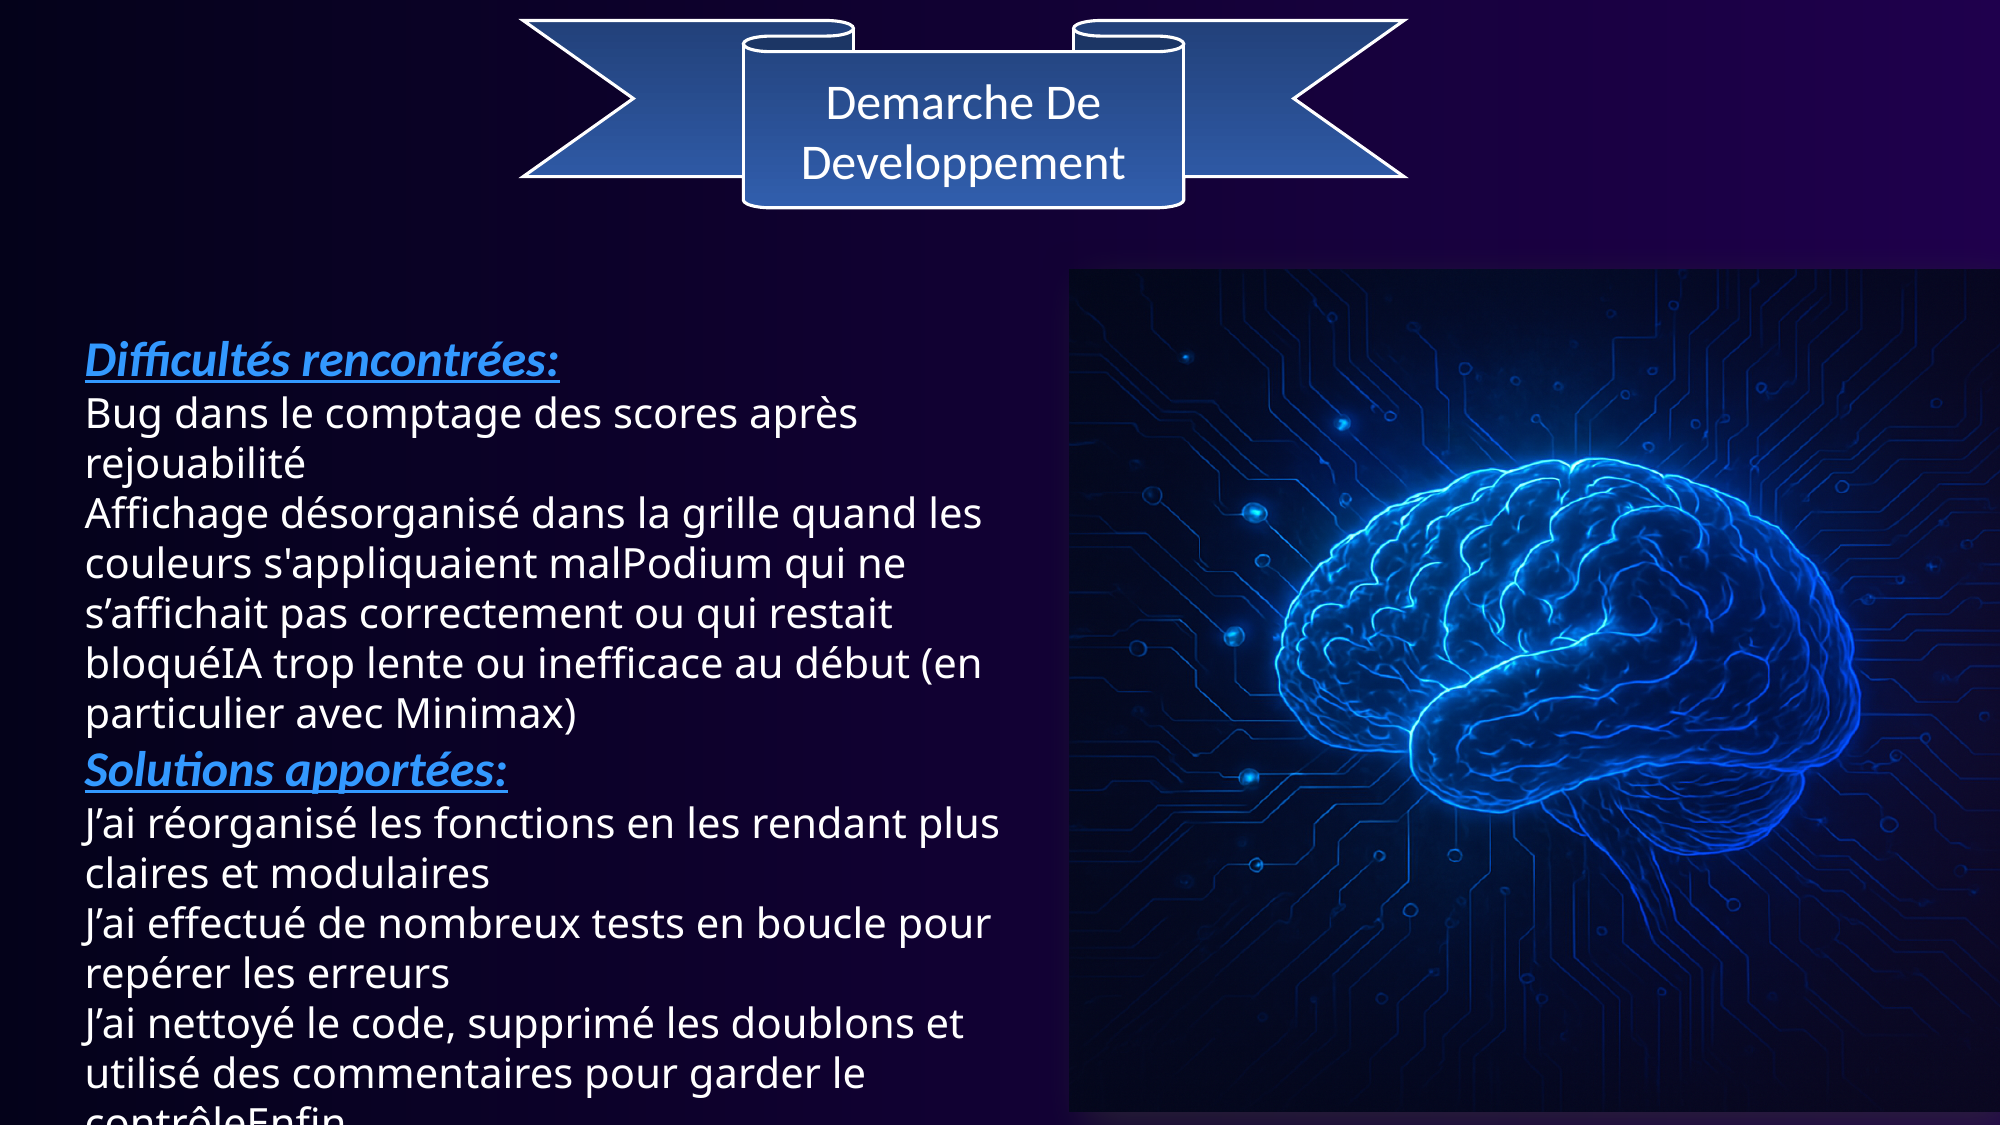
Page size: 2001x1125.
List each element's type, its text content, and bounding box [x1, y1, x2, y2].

picture [1069, 269, 2000, 1112]
text_box Demarche De Developpement [518, 18, 1409, 210]
text_box Difficultés rencontrées: Bug dans le comptage des scores après rejouabilité Affichage désorganisé dans la grille quand les couleurs s'appliquaient malPodium qui ne s’affichait pas correctement ou qui restait bloquéIA trop lente ou inefficace au début (en particulier avec Minimax) Solutions apportées: J’ai réorganisé les fonctions en les rendant plus claires et modulaires J’ai effectué de nombreux tests en boucle pour repérer les erreurs J’ai nettoyé le code, supprimé les doublons et utilisé des commentaires pour garder le contrôleEnfin, j’ai amélioré l'affichage console en centralisant les couleurs et en les testant ligne par ligne. [69, 319, 1057, 1125]
